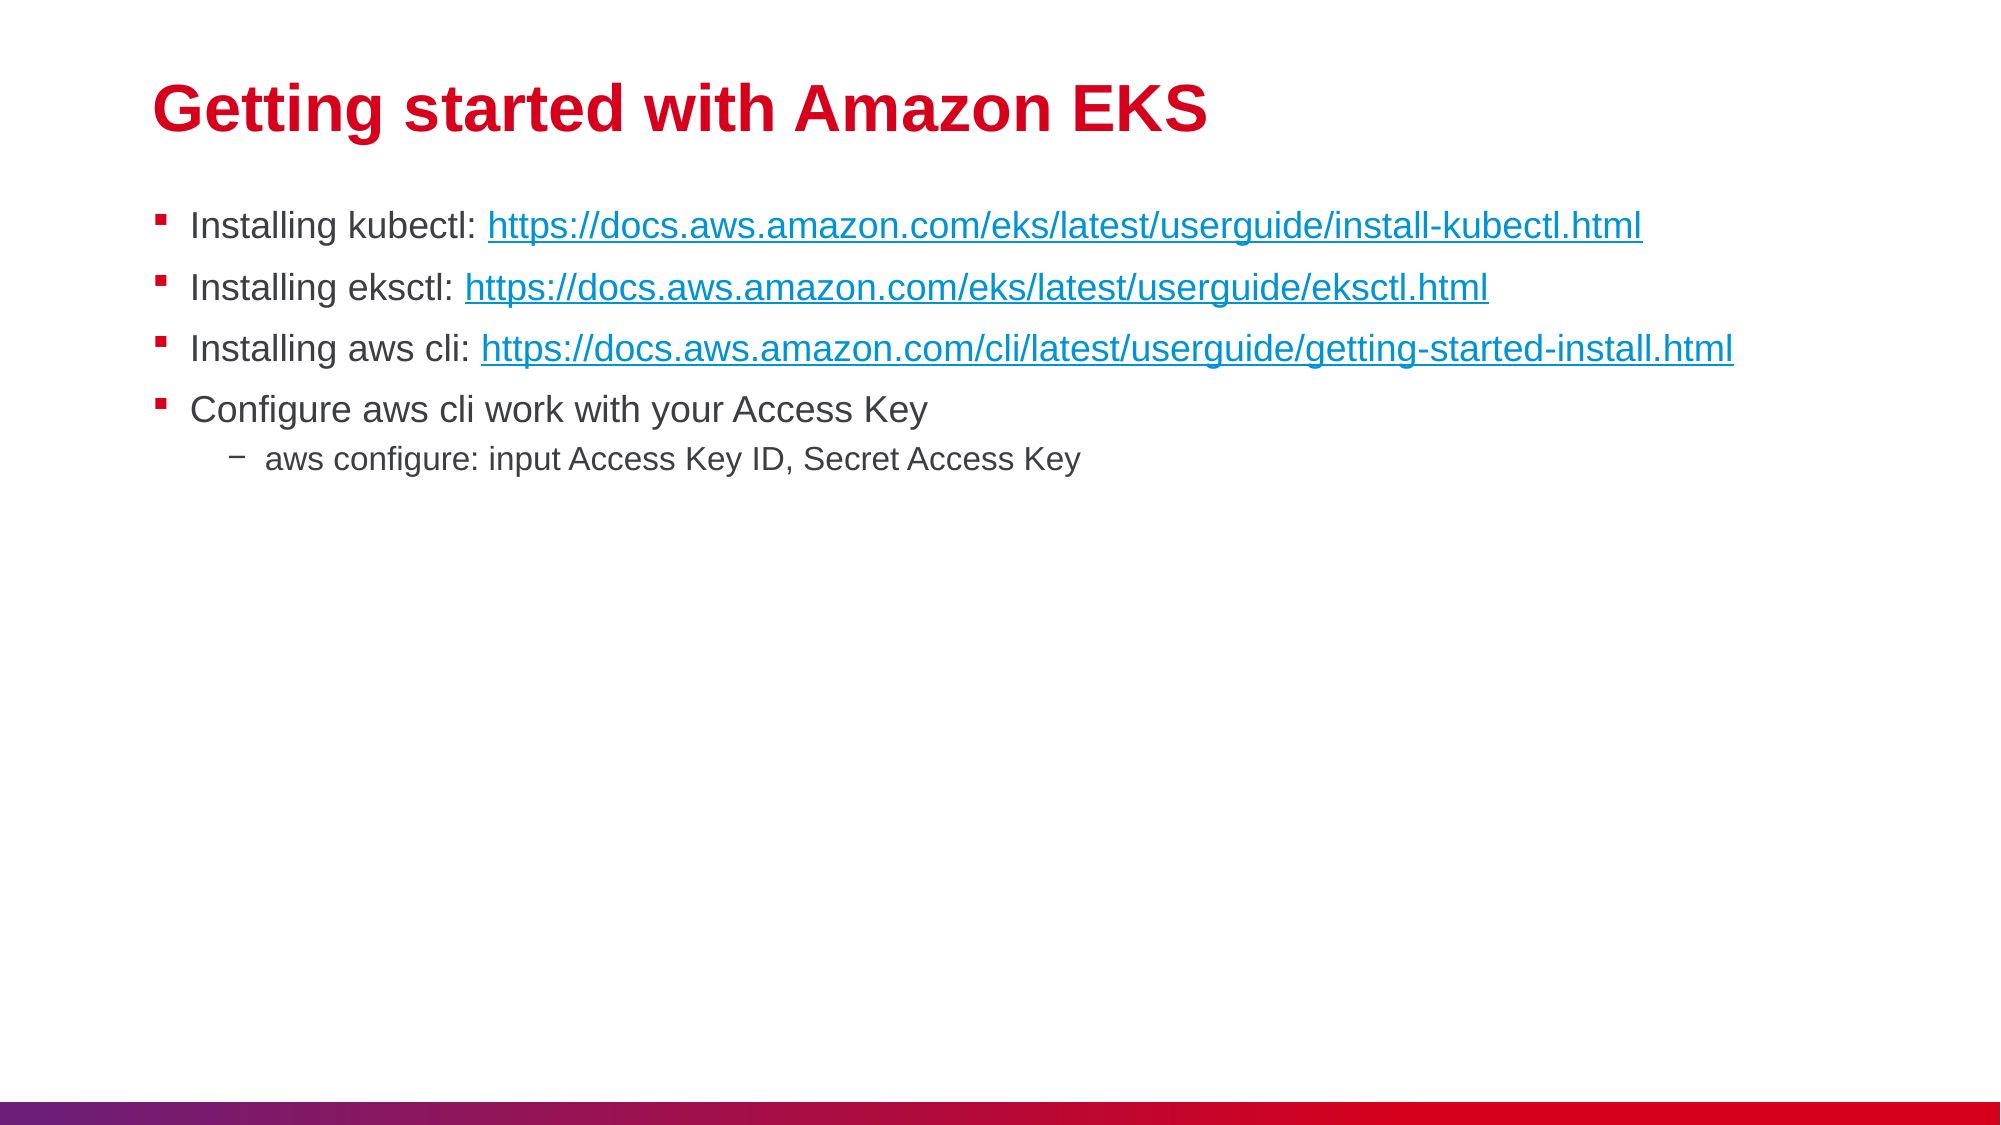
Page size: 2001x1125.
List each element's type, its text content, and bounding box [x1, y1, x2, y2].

list Installing kubectl: https://docs.aws.amazon.com/eks/latest/userguide/install-kubectl.html Installing eksctl: https://docs.aws.amazon.com/eks/latest/userguide/eksctl.html Installing aws cli: https://docs.aws.amazon.com/cli/latest/userguide/getting-started-install.html Configure aws cli work with your Access Key aws configure: input Access Key ID, Secret Access Key [137, 198, 1826, 959]
title Getting started with Amazon EKS [137, 66, 1826, 155]
